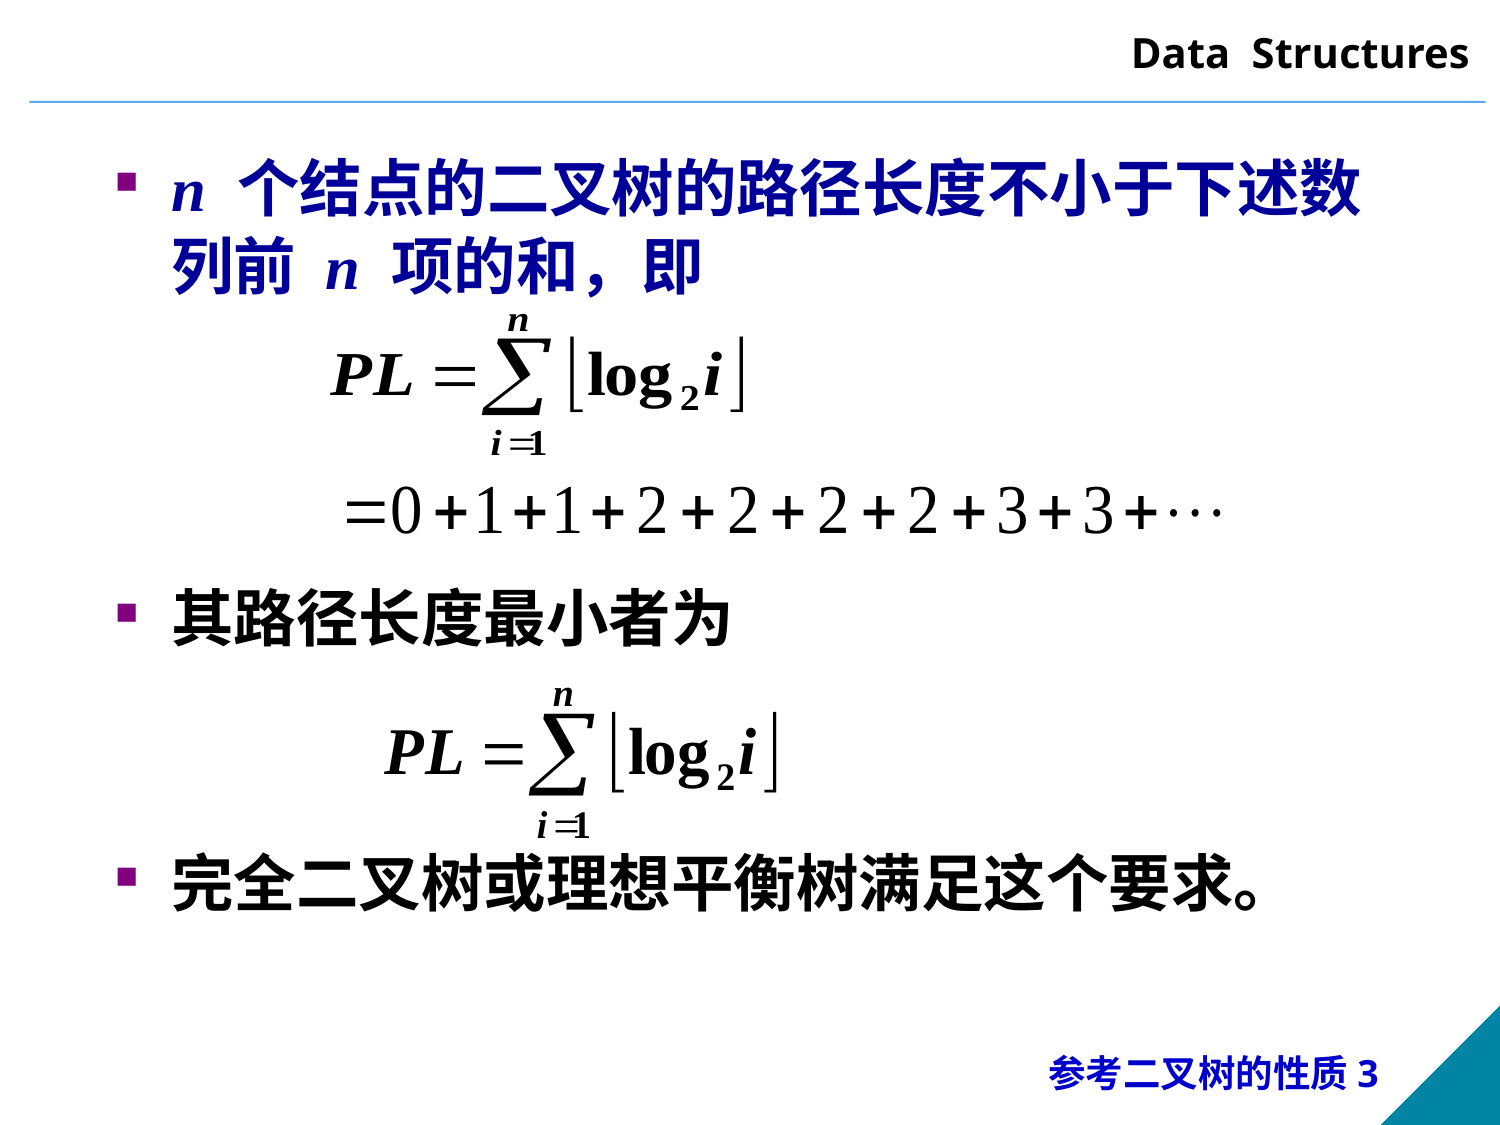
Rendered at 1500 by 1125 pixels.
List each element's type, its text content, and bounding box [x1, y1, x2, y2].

list n 个结点的二叉树的路径长度不小于下述数列前 n 项的和，即 其路径长度最小者为 完全二叉树或理想平衡树满足这个要求。 [100, 137, 1406, 1047]
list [372, 662, 795, 853]
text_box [330, 468, 1235, 551]
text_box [316, 290, 762, 468]
text_box 参考二叉树的性质3 [1033, 1042, 1412, 1103]
